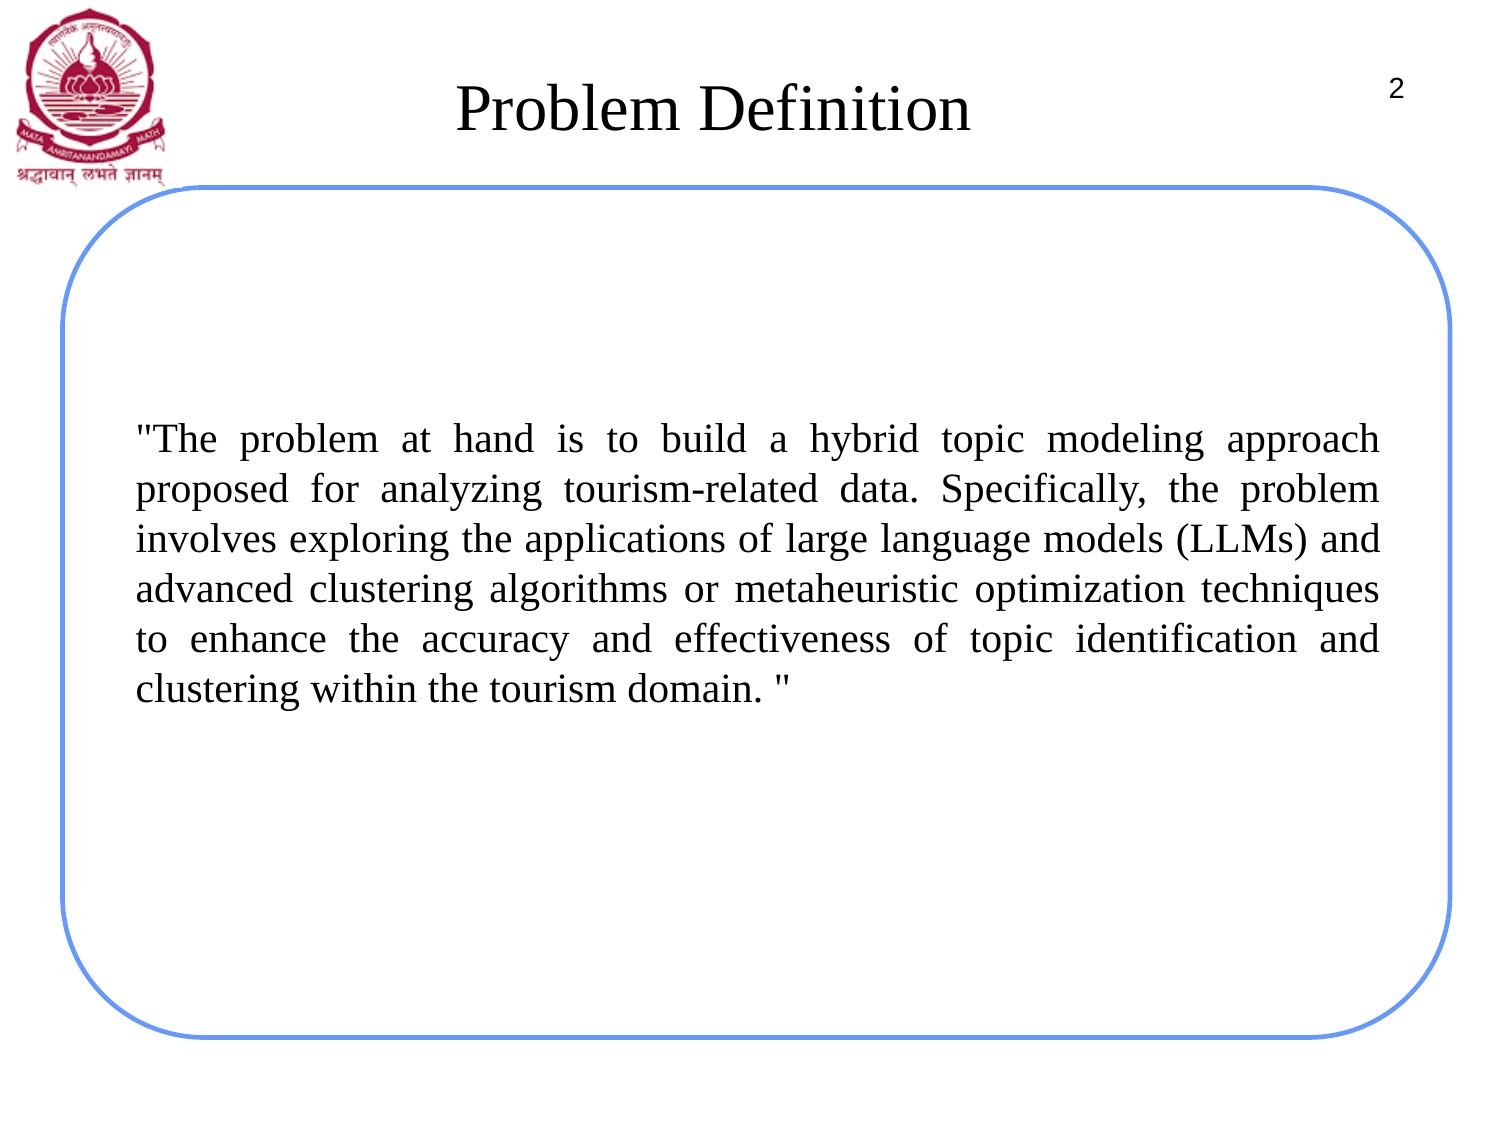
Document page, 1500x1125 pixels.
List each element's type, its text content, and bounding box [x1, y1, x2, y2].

picture [0, 6, 182, 188]
text_box "The problem at hand is to build a hybrid topic modeling approach proposed for analyzing tourism-related data. Specifically, the problem involves exploring the applications of large language models (LLMs) and advanced clustering algorithms or metaheuristic optimization techniques to enhance the accuracy and effectiveness of topic identification and clustering within the tourism domain. " [120, 403, 1396, 719]
title Problem Definition [86, 47, 1342, 161]
slide_number 2 [1378, 61, 1413, 111]
